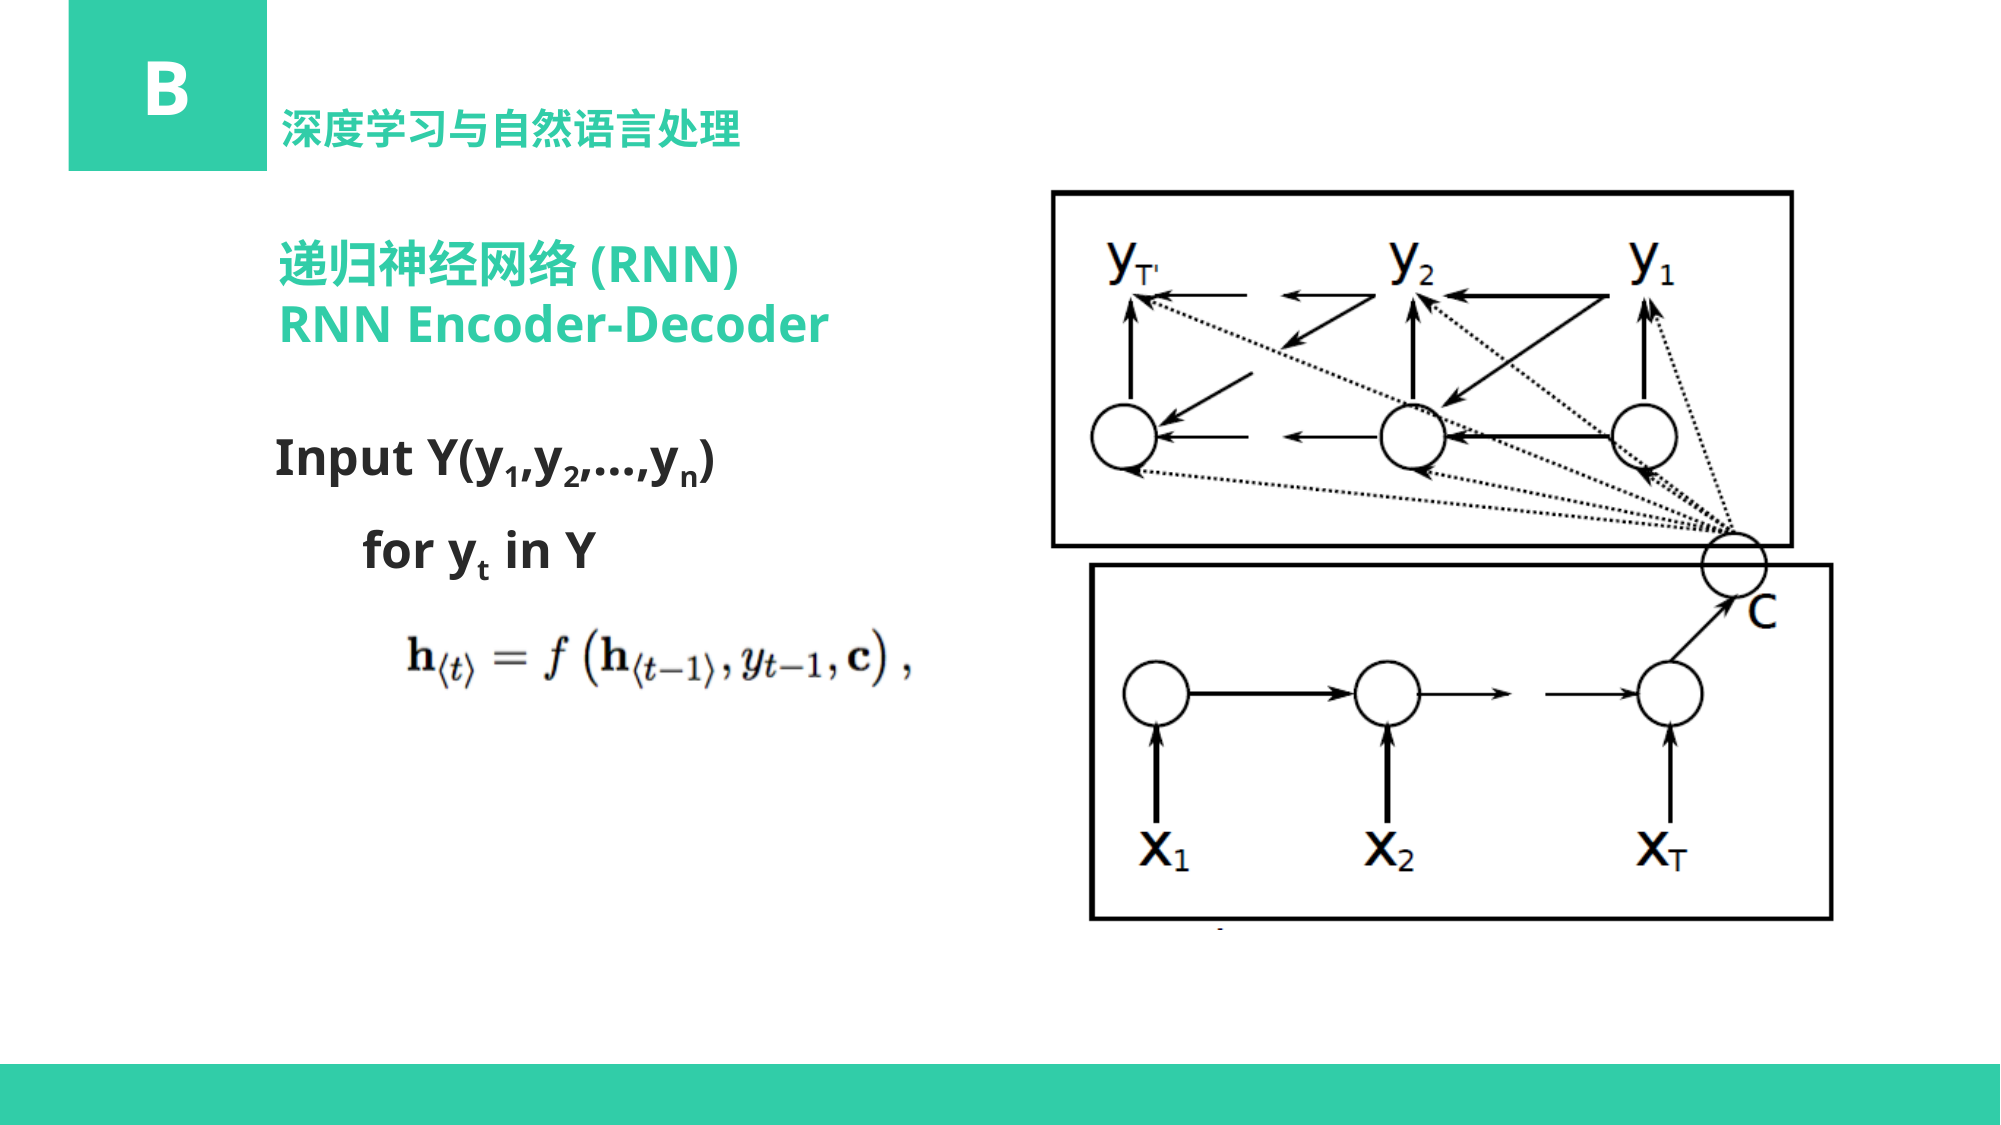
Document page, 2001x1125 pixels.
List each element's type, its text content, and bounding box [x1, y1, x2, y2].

text_box B [133, 33, 200, 138]
text_box for yt in Y [355, 510, 618, 594]
picture [366, 592, 987, 718]
text_box [68, 0, 267, 171]
text_box 递归神经网络(RNN) RNN Encoder-Decoder [271, 225, 839, 361]
text_box Input Y(y1,y2,…,yn) [268, 417, 724, 502]
picture [1043, 183, 1841, 931]
text_box 深度学习与自然语言处理 [273, 95, 749, 161]
